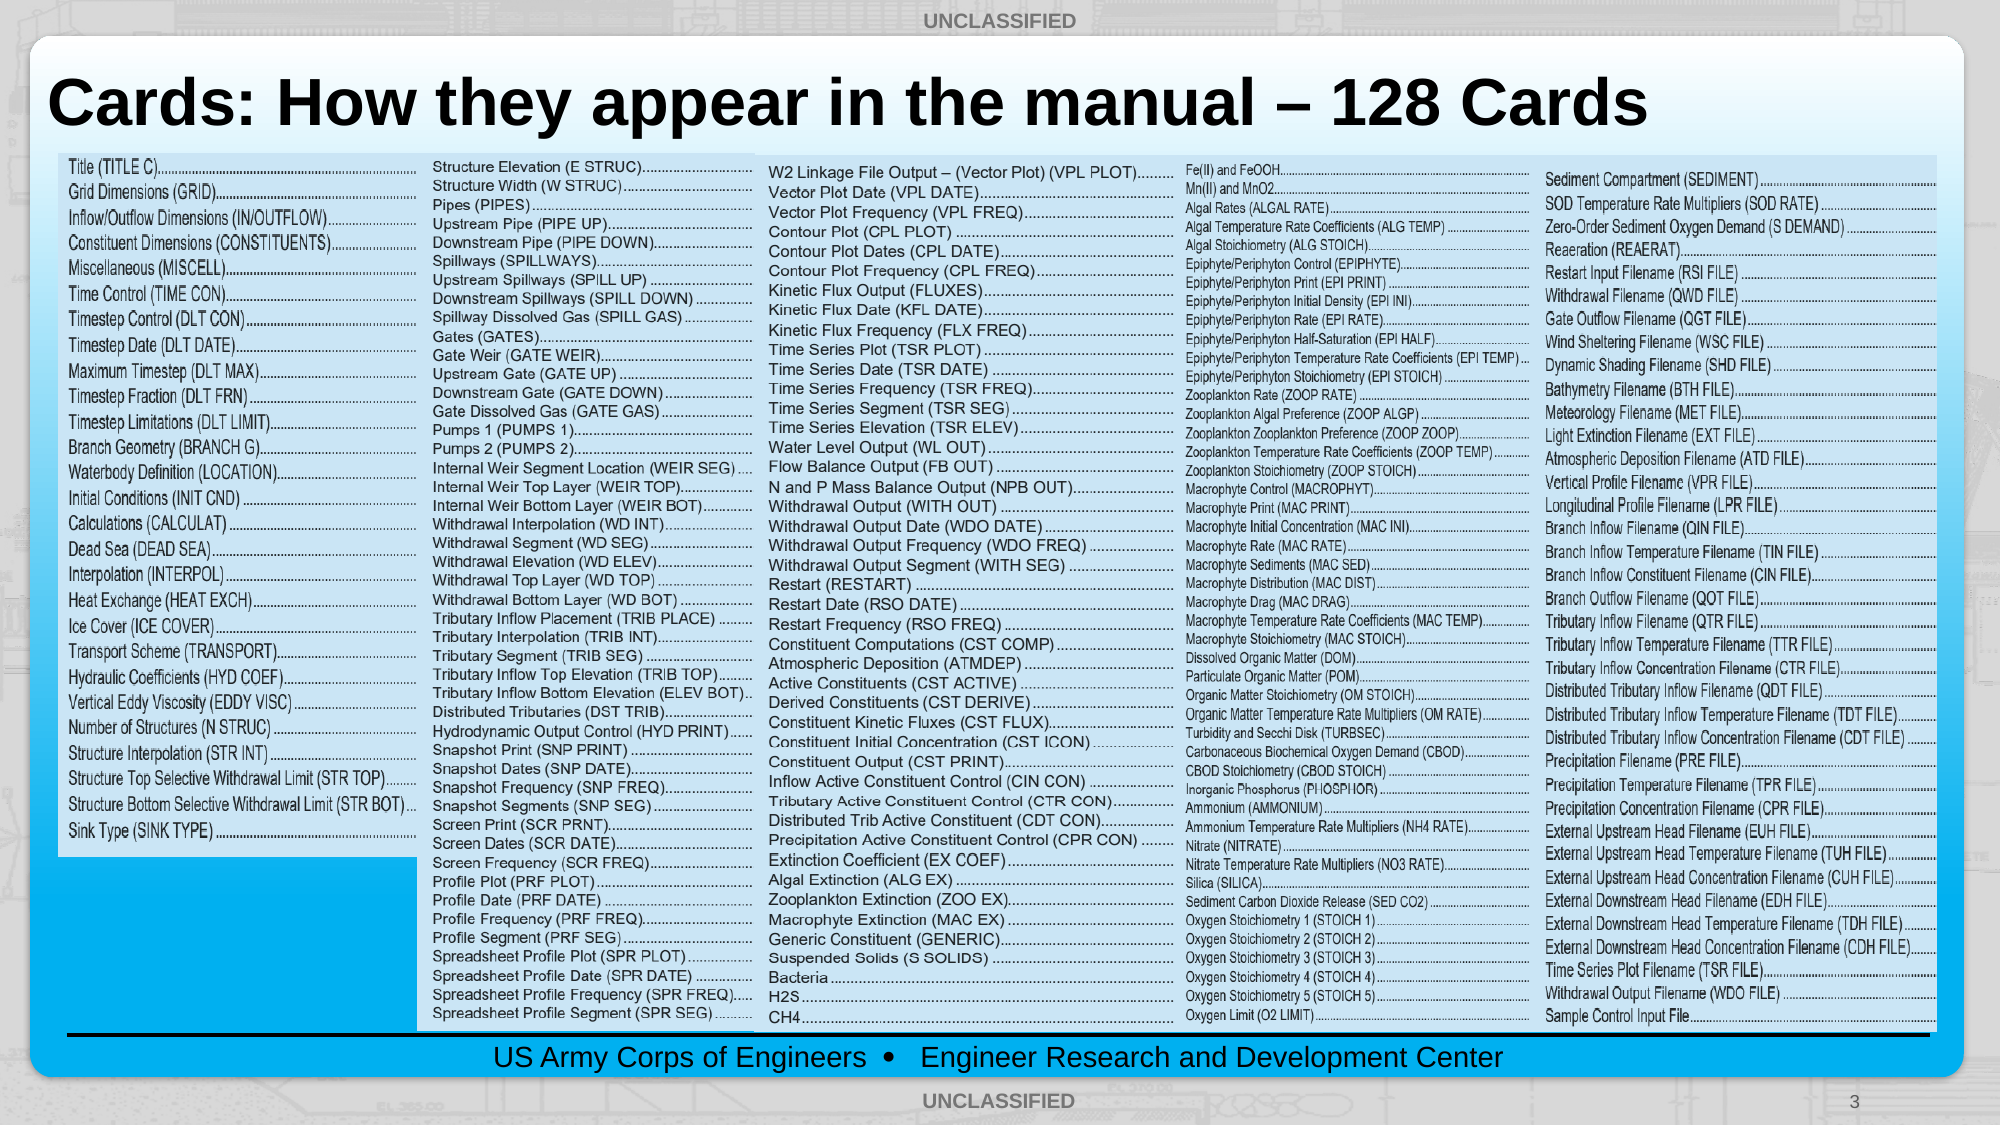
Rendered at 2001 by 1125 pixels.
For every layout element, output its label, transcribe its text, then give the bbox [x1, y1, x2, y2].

title Cards: How they appear in the manual – 128 Cards [31, 32, 1866, 166]
slide_number 3 [1830, 1077, 1998, 1125]
picture [0, 0, 2000, 1125]
picture [57, 153, 1937, 1031]
